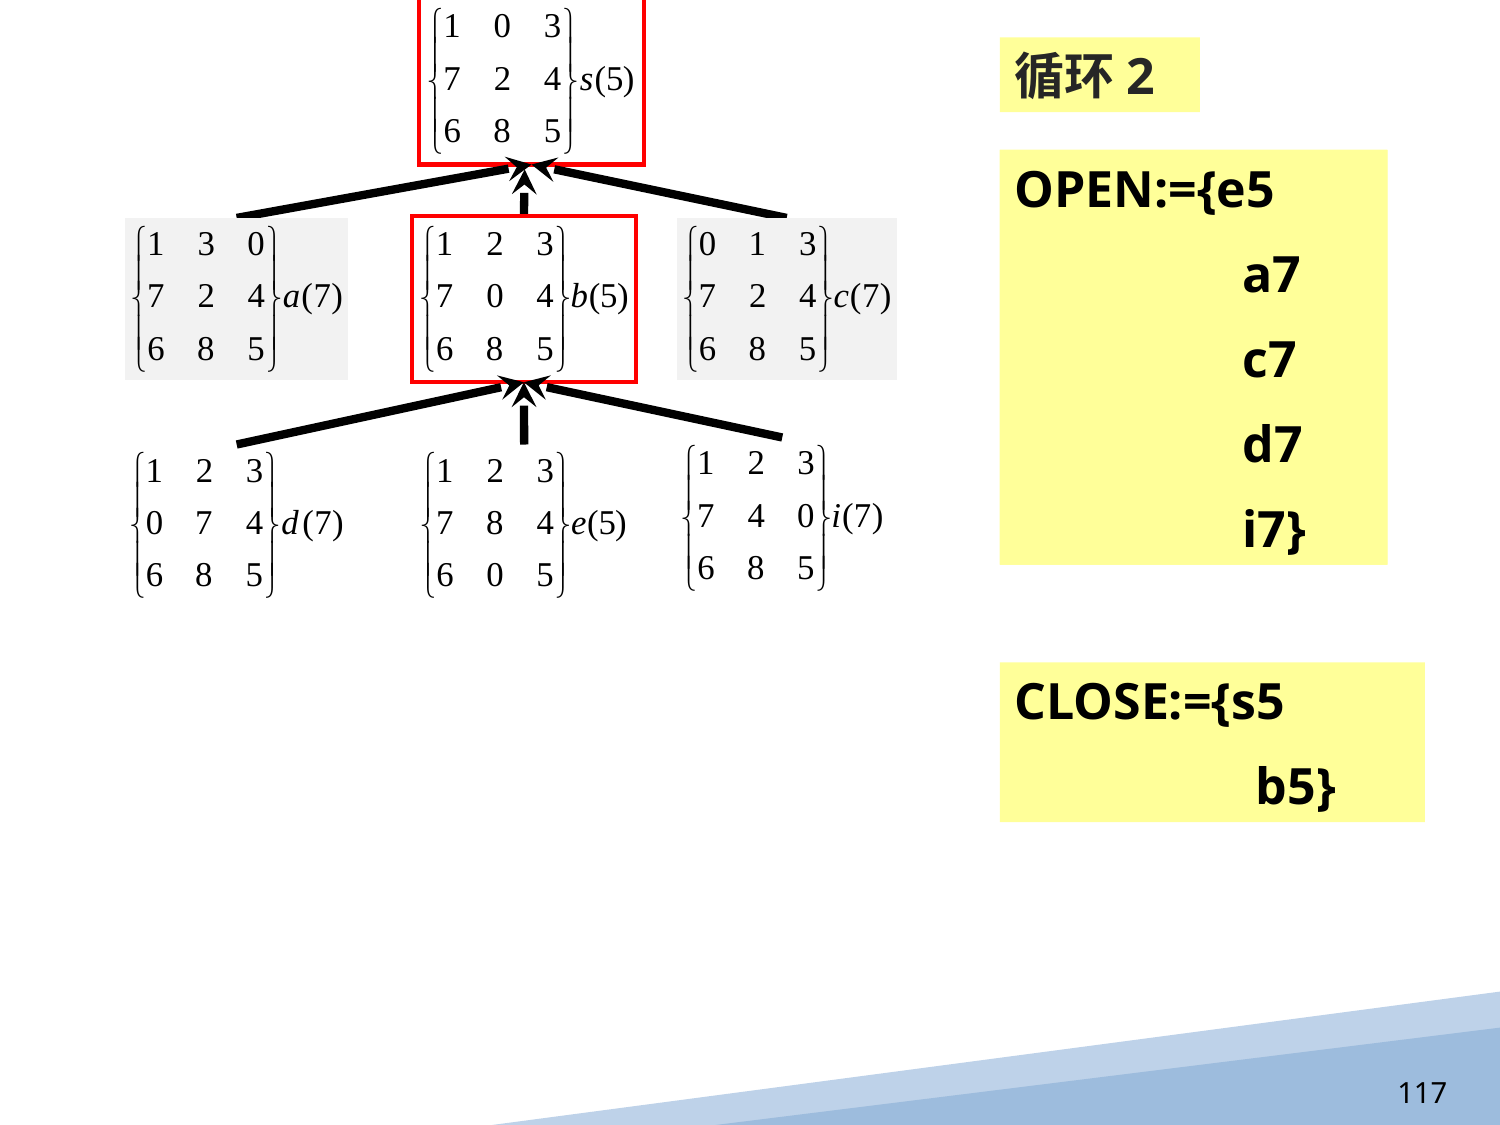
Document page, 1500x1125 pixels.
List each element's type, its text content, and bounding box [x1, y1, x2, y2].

text_box 循环2 [999, 37, 1200, 113]
text_box OPEN:={e5 a7 c7 d7 i7} [999, 149, 1388, 565]
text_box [413, 217, 635, 381]
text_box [421, 0, 642, 163]
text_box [124, 217, 349, 381]
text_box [676, 217, 897, 381]
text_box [492, 991, 1500, 1125]
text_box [123, 444, 350, 607]
text_box CLOSE:={s5 b5} [999, 662, 1425, 823]
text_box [531, 164, 787, 218]
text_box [413, 444, 634, 607]
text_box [523, 382, 783, 438]
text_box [236, 164, 531, 218]
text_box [236, 382, 523, 445]
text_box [674, 437, 890, 600]
